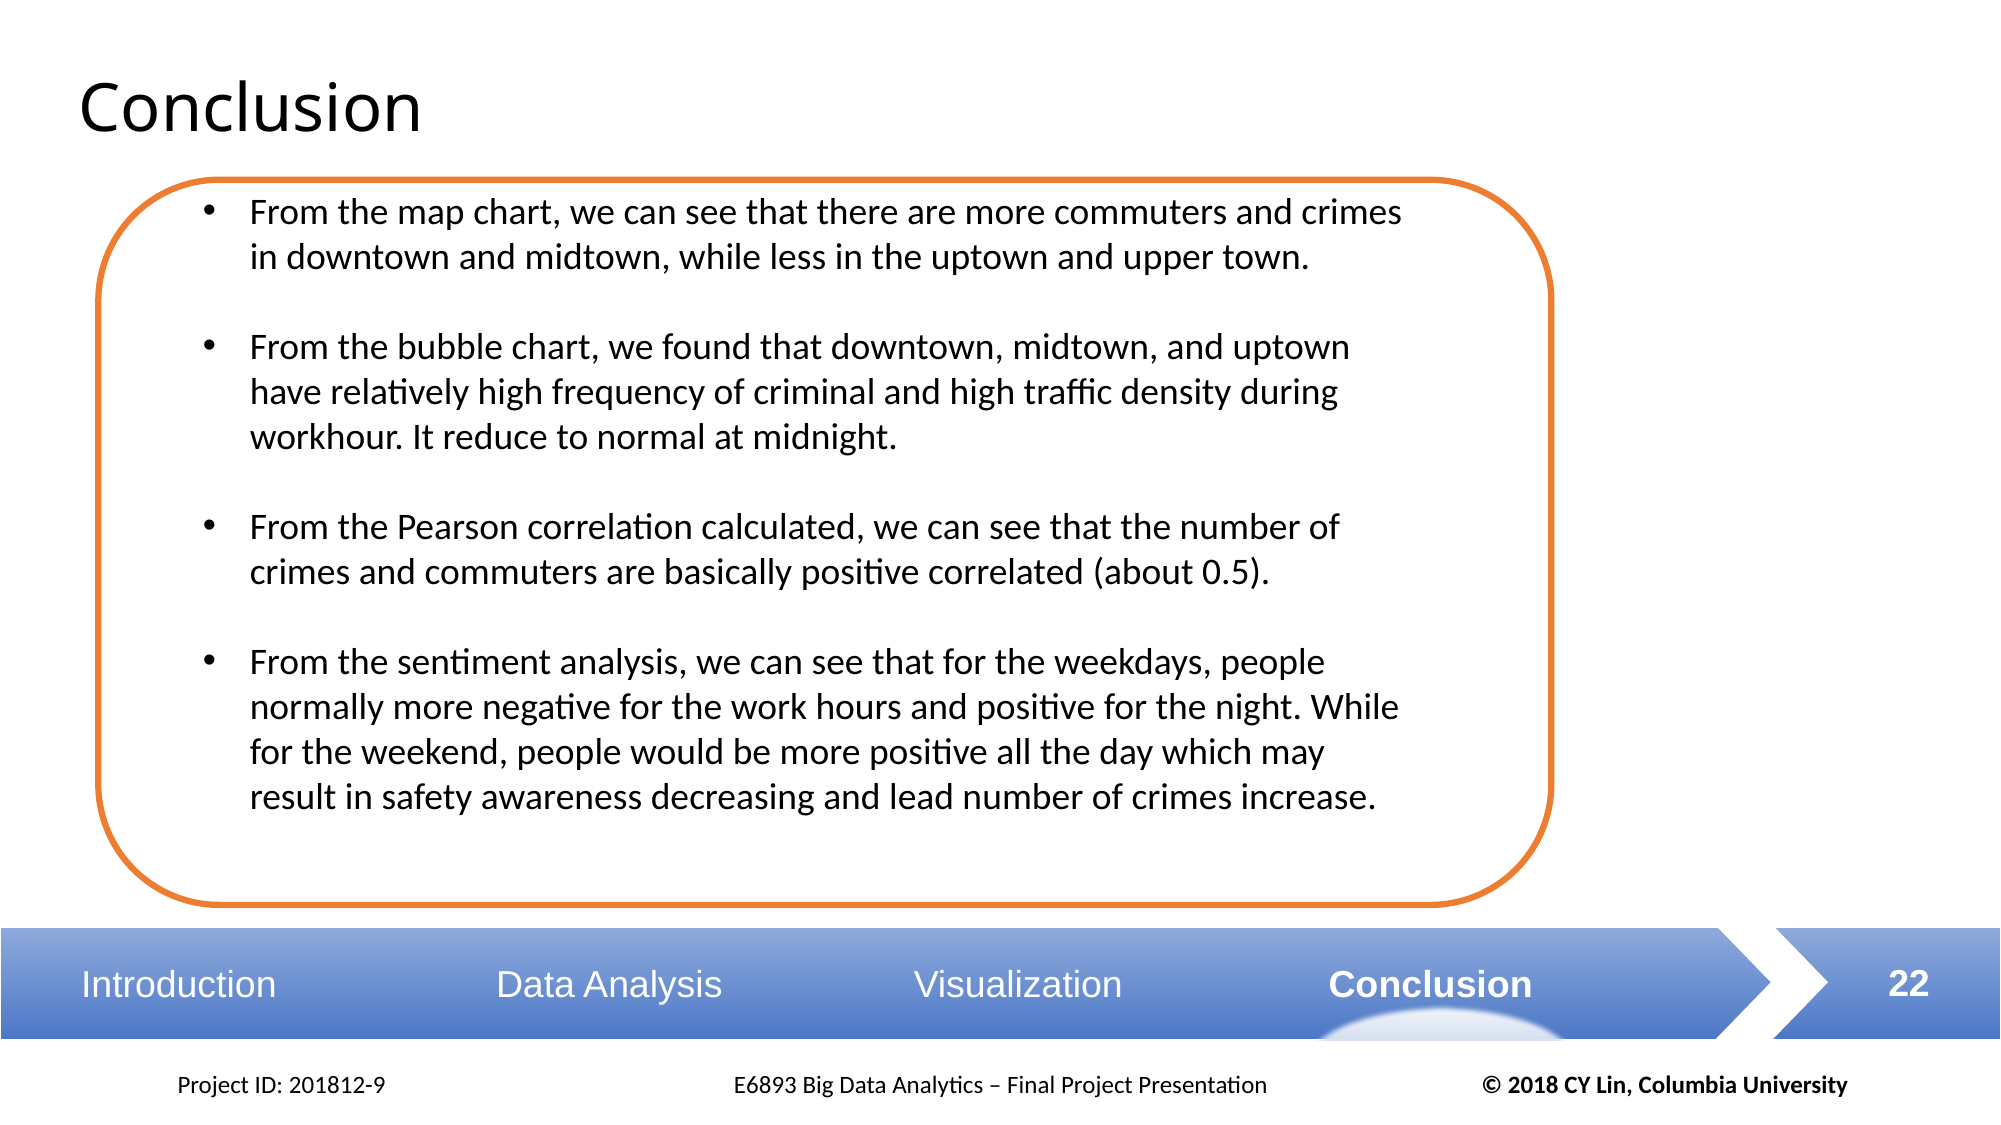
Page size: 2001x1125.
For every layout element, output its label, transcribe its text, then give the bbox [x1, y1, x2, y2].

text_box From the map chart, we can see that there are more commuters and crimes in downtown and midtown, while less in the uptown and upper town. From the bubble chart, we found that downtown, midtown, and uptown have relatively high frequency of criminal and high traffic density during workhour. It reduce to normal at midnight. From the Pearson correlation calculated, we can see that the number of crimes and commuters are basically positive correlated (about 0.5). From the sentiment analysis, we can see that for the weekdays, people normally more negative for the work hours and positive for the night. While for the weekend, people would be more positive all the day which may result in safety awareness decreasing and lead number of crimes increase. [188, 179, 1429, 825]
text_box [97, 178, 1553, 906]
title Conclusion [63, 41, 1789, 180]
